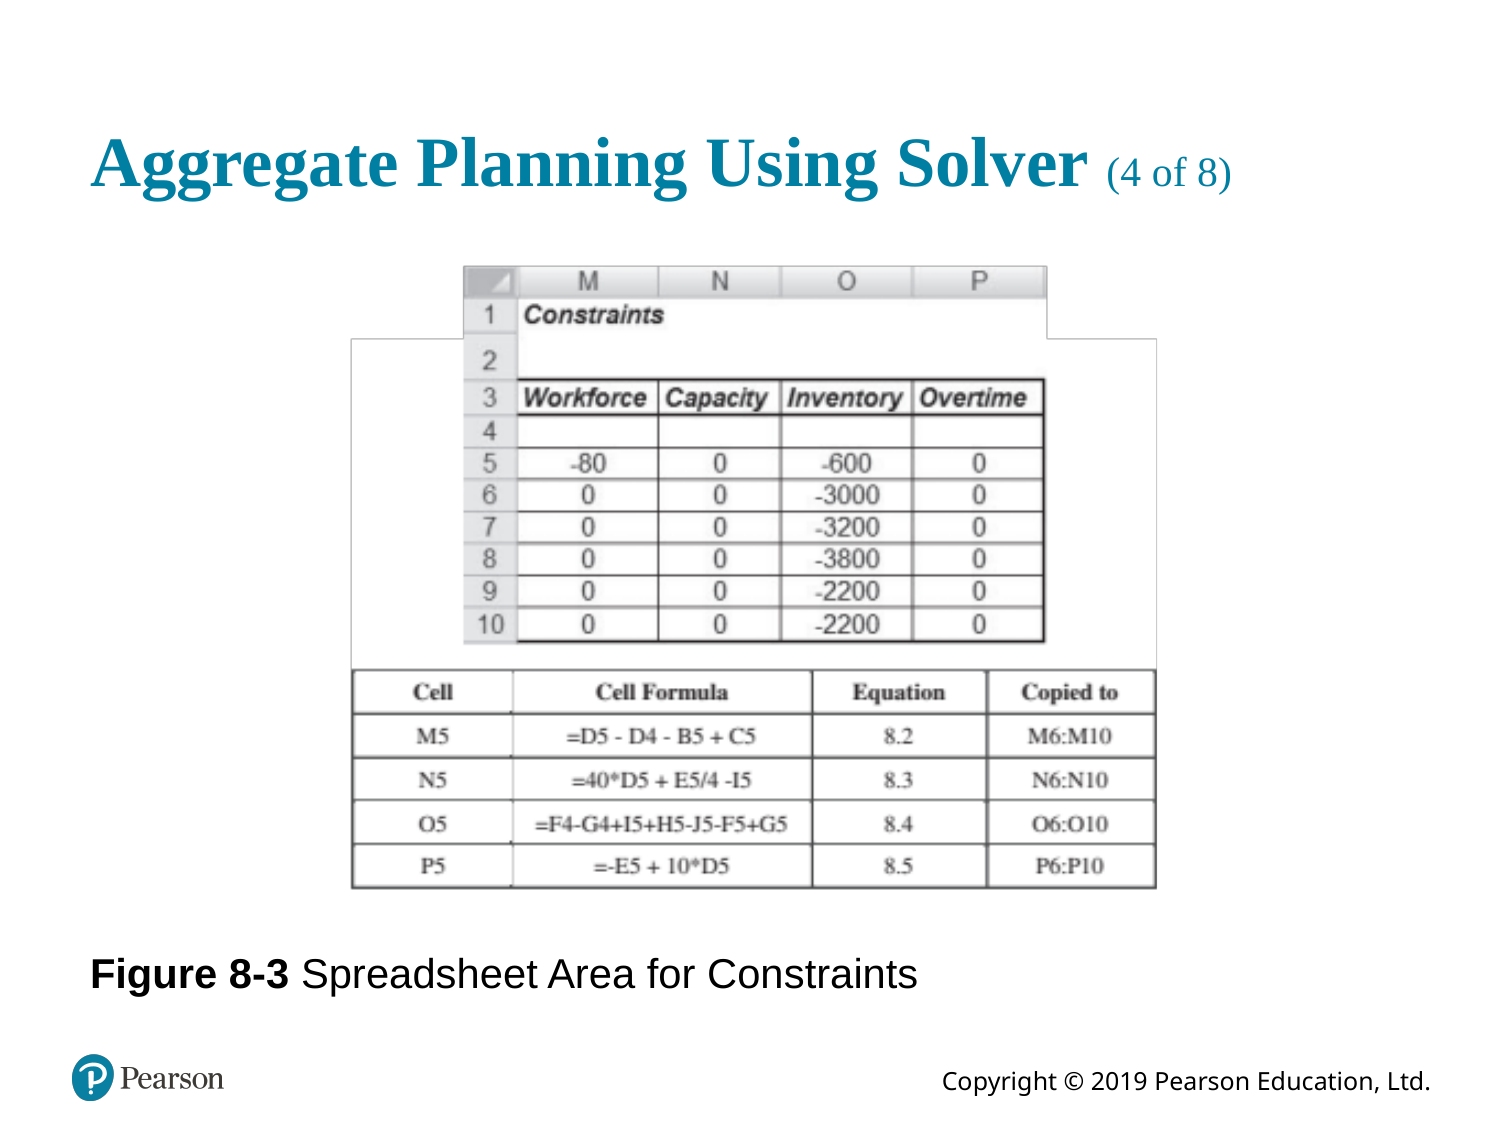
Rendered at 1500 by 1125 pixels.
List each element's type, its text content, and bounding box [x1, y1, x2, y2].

picture [98, 1054, 224, 1101]
picture [72, 1054, 88, 1070]
list Figure 8-3 Spreadsheet Area for Constraints [75, 931, 1425, 1007]
picture [80, 1063, 106, 1088]
picture [343, 258, 1158, 892]
title Aggregate Planning Using Solver (4 of 8) [75, 0, 1425, 216]
picture [72, 1087, 83, 1101]
